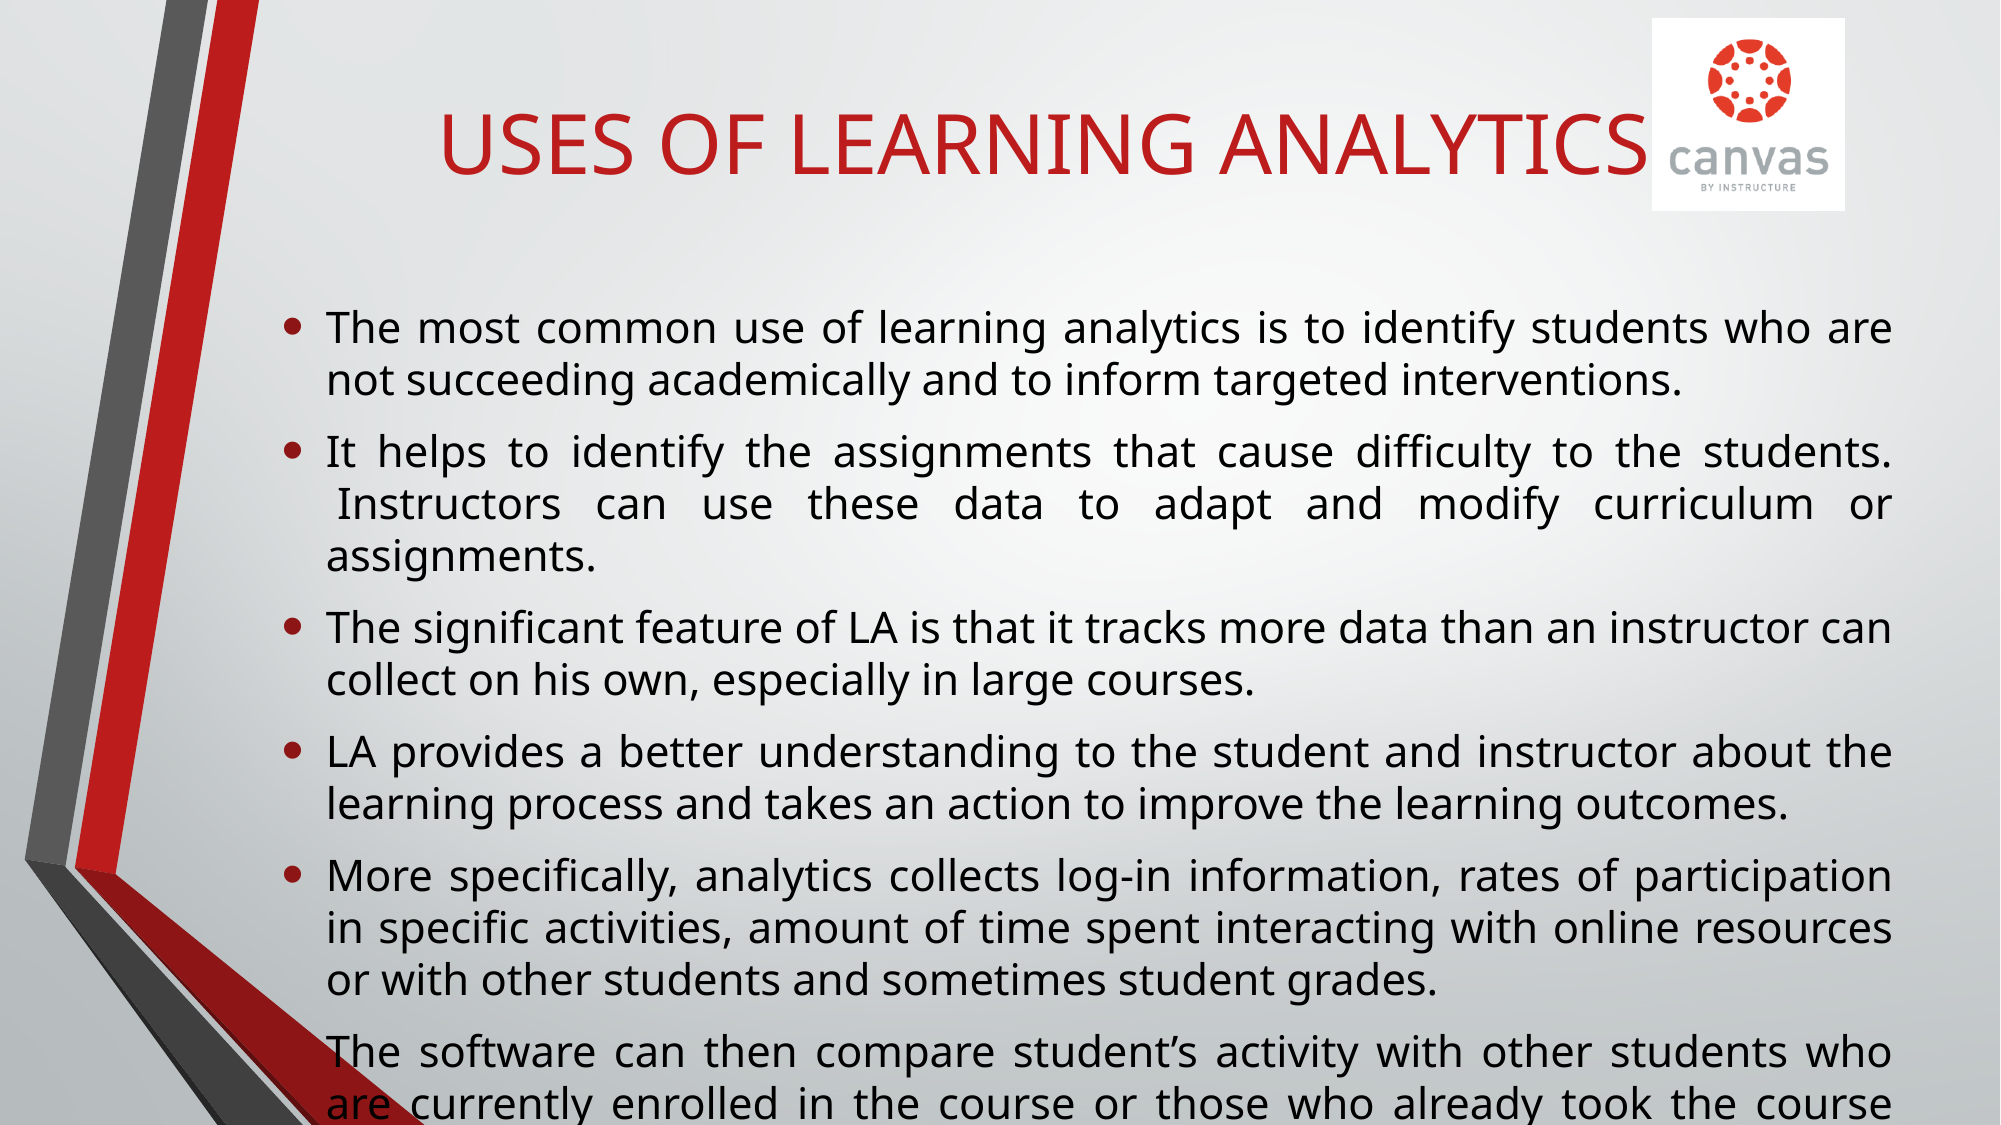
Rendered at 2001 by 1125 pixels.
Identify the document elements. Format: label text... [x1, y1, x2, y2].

title USES OF LEARNING ANALYTICS [222, 34, 1866, 247]
picture [1651, 18, 1845, 211]
list The most common use of learning analytics is to identify students who are not succeeding academically and to inform targeted interventions. It helps to identify the assignments that cause difficulty to the students. Instructors can use these data to adapt and modify curriculum or assignments. The significant feature of LA is that it tracks more data than an instructor can collect on his own, especially in large courses. LA provides a better understanding to the student and instructor about the learning process and takes an action to improve the learning outcomes. More specifically, analytics collects log-in information, rates of participation in specific activities, amount of time spent interacting with online resources or with other students and sometimes student grades. The software can then compare student’s activity with other students who are currently enrolled in the course or those who already took the course and against rubrics to create a model for student performance. [266, 292, 1911, 1125]
